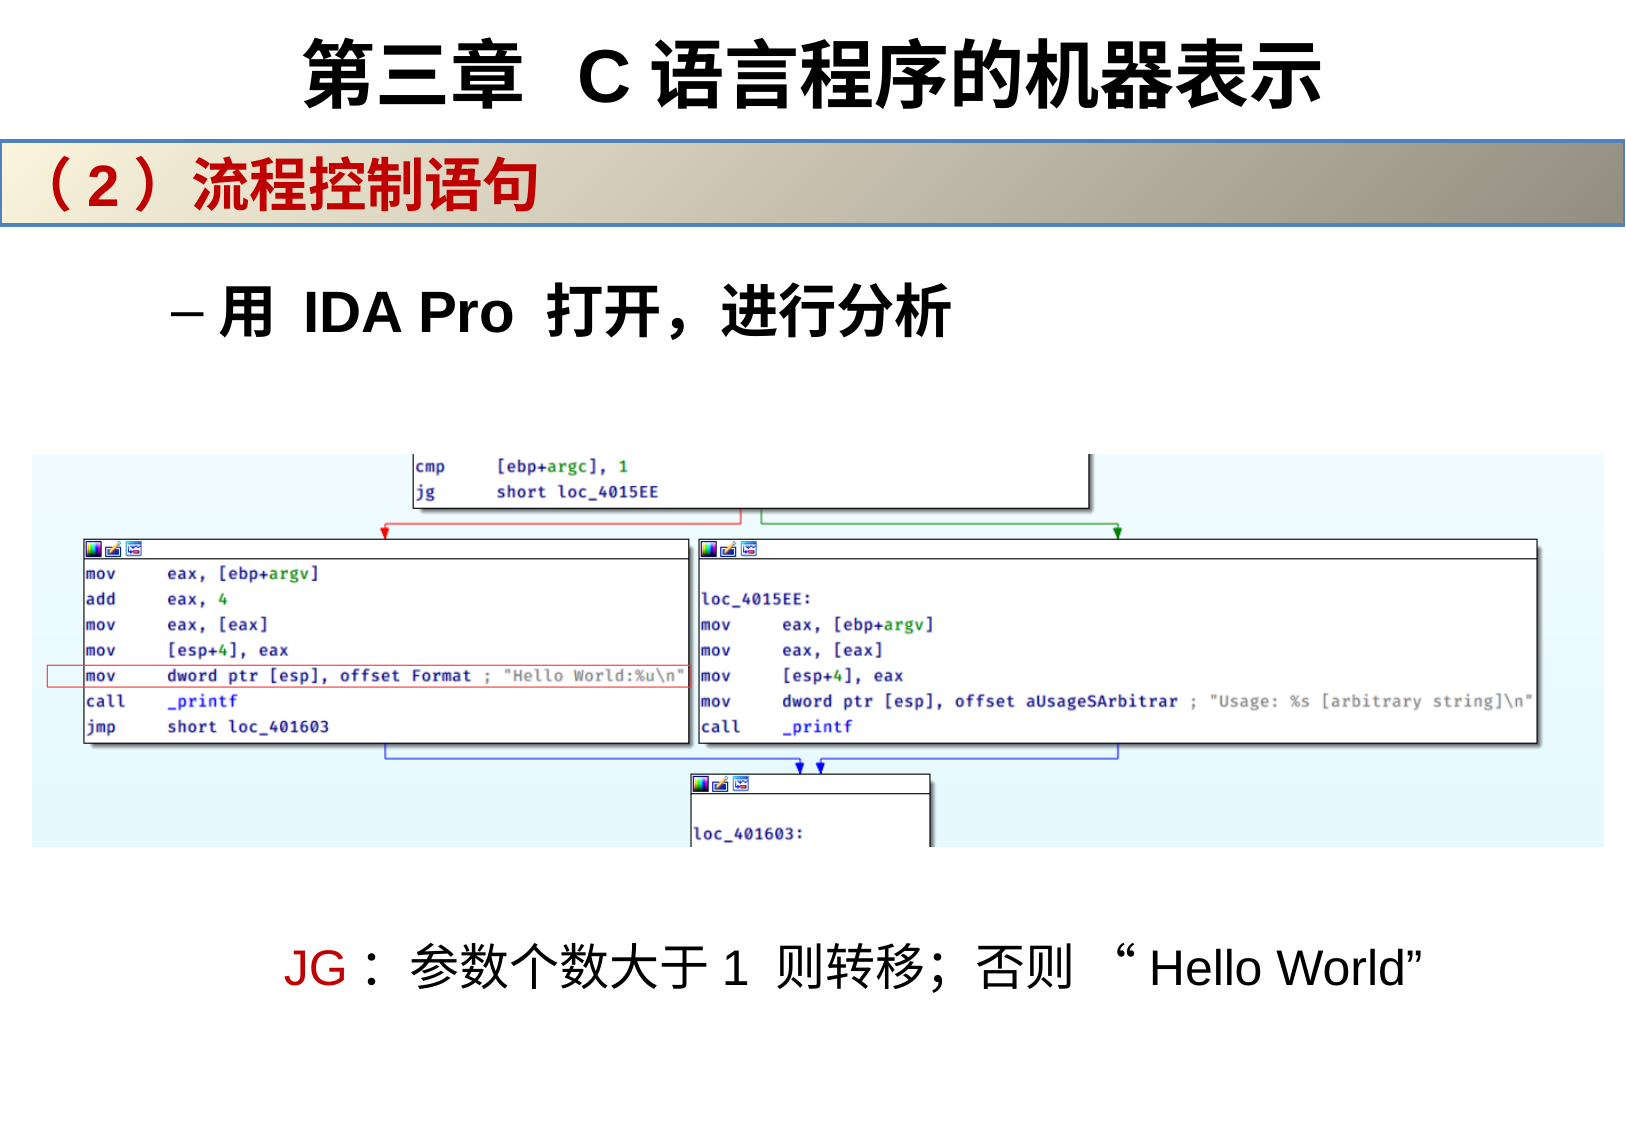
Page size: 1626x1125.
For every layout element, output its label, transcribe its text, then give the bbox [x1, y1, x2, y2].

text_box JG：参数个数大于1 则转移；否则 “Hello World” [269, 928, 1438, 1003]
picture [32, 454, 1605, 847]
title 第三章 C语言程序的机器表示 [81, 19, 1544, 126]
text_box （2）流程控制语句 [0, 139, 1625, 227]
list 用 IDA Pro 打开，进行分析 [81, 267, 1544, 374]
